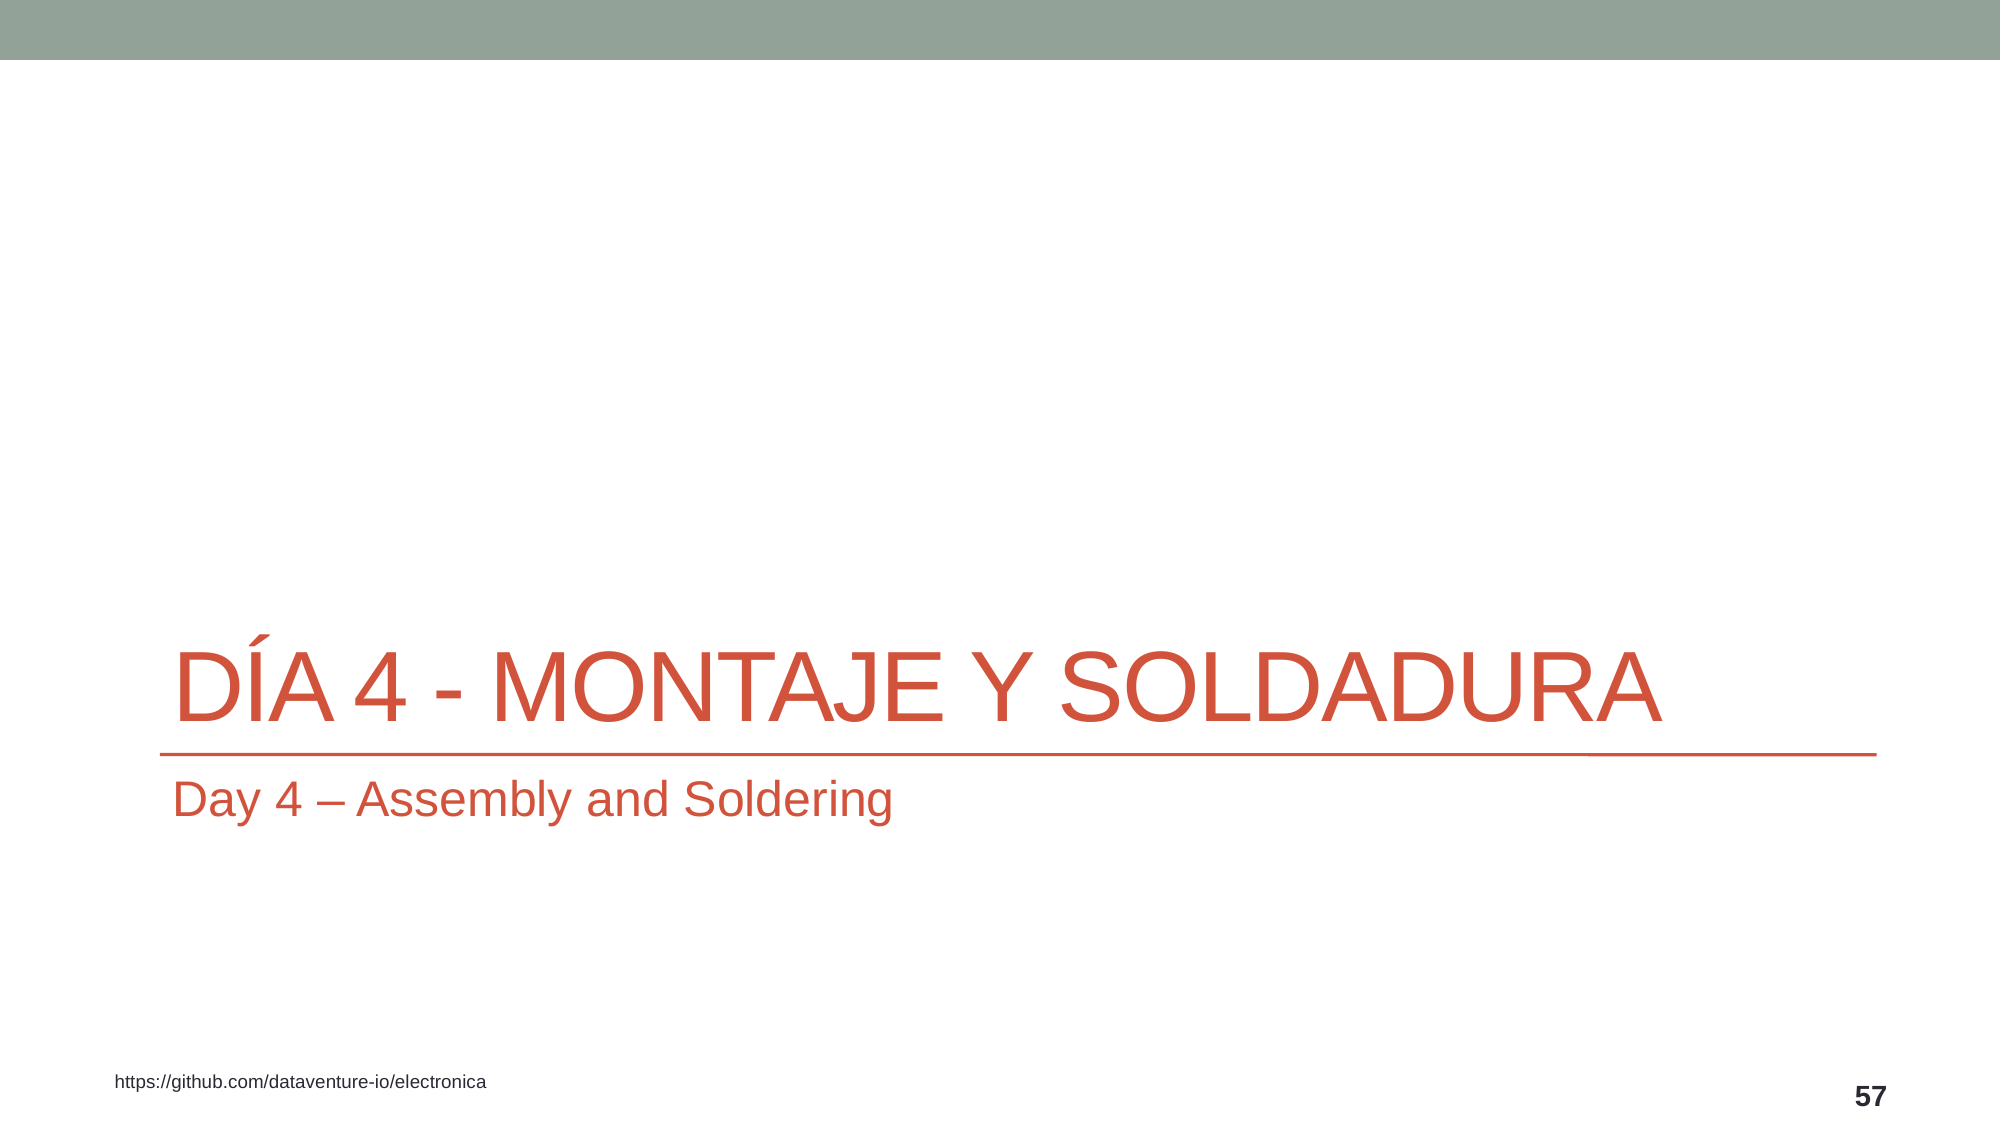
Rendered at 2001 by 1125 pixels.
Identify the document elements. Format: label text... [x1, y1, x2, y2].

list Day 4 – Assembly and Soldering [157, 758, 1858, 1006]
slide_number 57 [1585, 1068, 1903, 1123]
title Día 4 - Montaje y soldadura [157, 387, 1858, 749]
